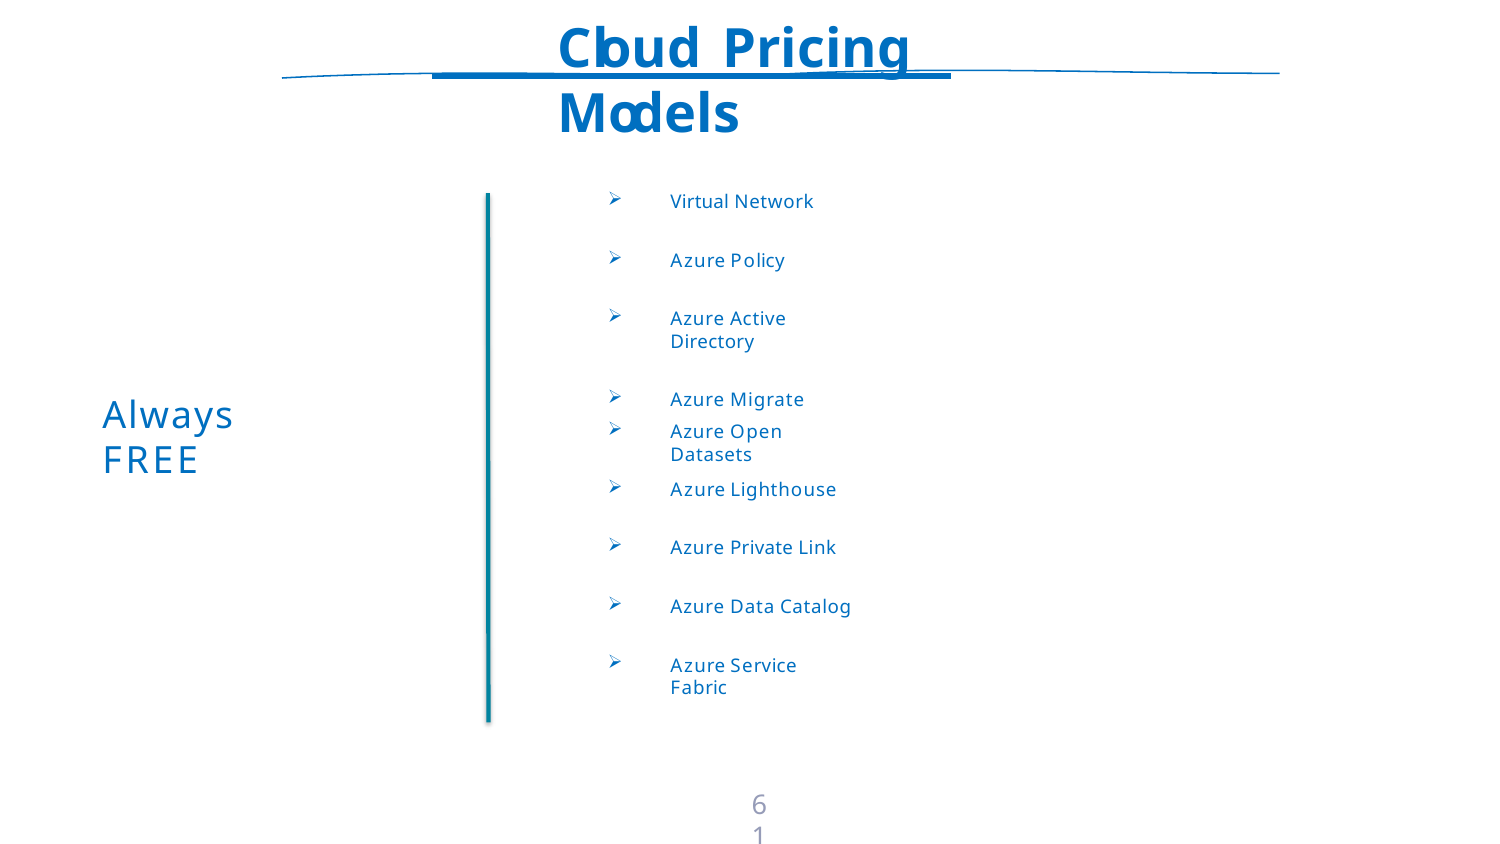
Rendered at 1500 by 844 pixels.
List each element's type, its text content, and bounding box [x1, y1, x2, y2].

text_box Azure Lighthouse Azure Private Link Azure Data Catalog Azure Service Fabric [605, 475, 856, 699]
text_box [280, 69, 1281, 79]
title Cloud Pricing Models [555, 11, 945, 68]
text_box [479, 190, 496, 730]
text_box 61 [749, 785, 768, 844]
text_box Azure Open Datasets [605, 417, 863, 465]
text_box Virtual Network Azure Policy Azure Active Directory Azure Migrate [605, 187, 875, 411]
text_box Always FREE [100, 389, 338, 482]
title Cloud Pricing Models [555, 88, 945, 155]
